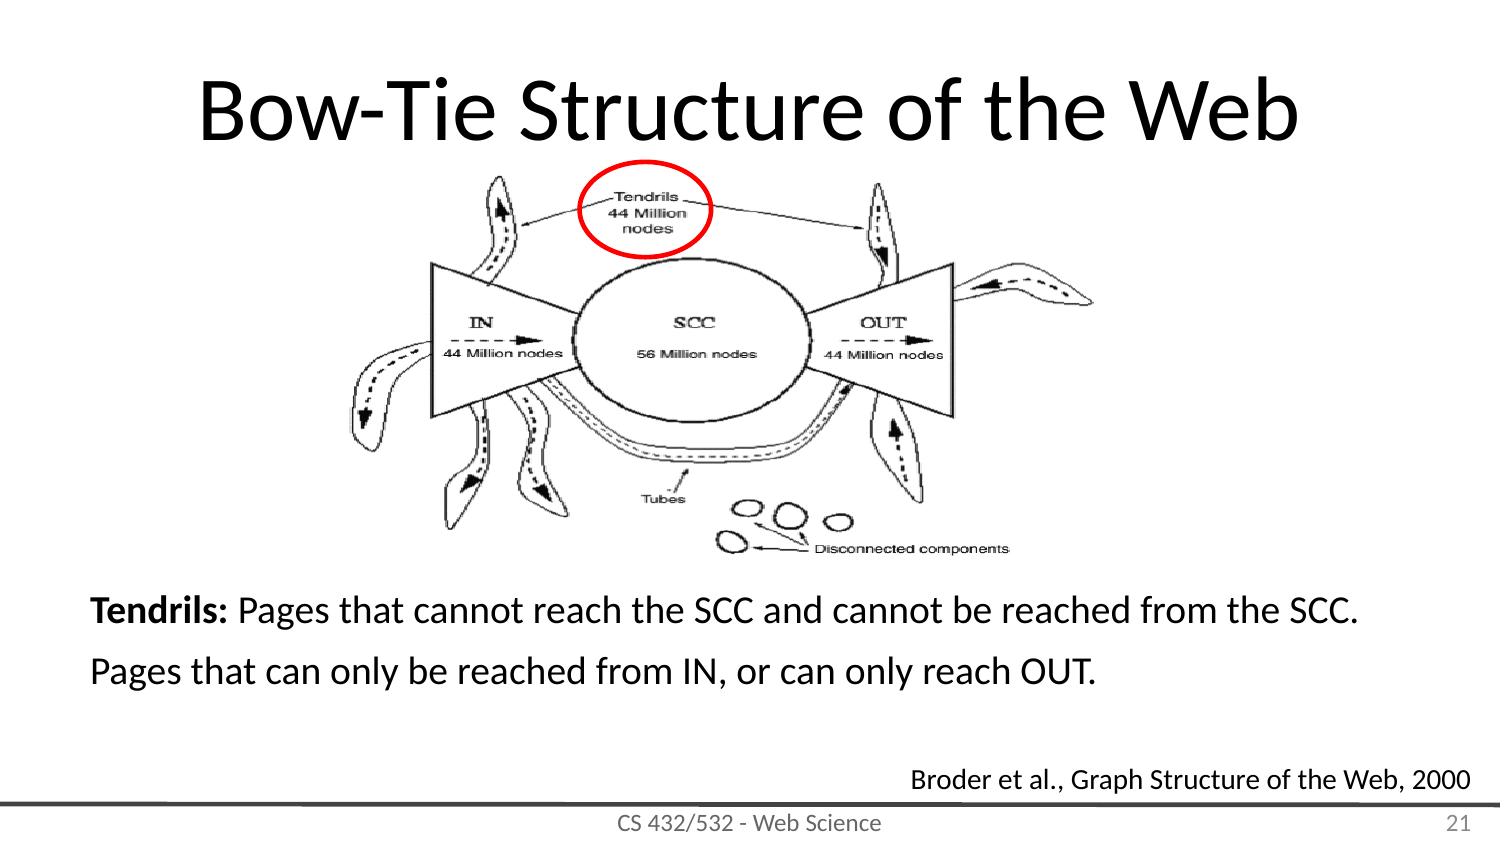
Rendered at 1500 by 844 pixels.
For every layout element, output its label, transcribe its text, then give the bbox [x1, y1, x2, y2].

title Bow-Tie Structure of the Web [75, 33, 1425, 175]
list Tendrils: Pages that cannot reach the SCC and cannot be reached from the SCC. Pages that can only be reached from IN, or can only reach OUT. [75, 568, 1448, 754]
slide_number ‹#› [1136, 799, 1487, 844]
text_box Broder et al., Graph Structure of the Web, 2000 [824, 752, 1487, 799]
picture [313, 168, 1105, 560]
text_box [615, 161, 675, 167]
